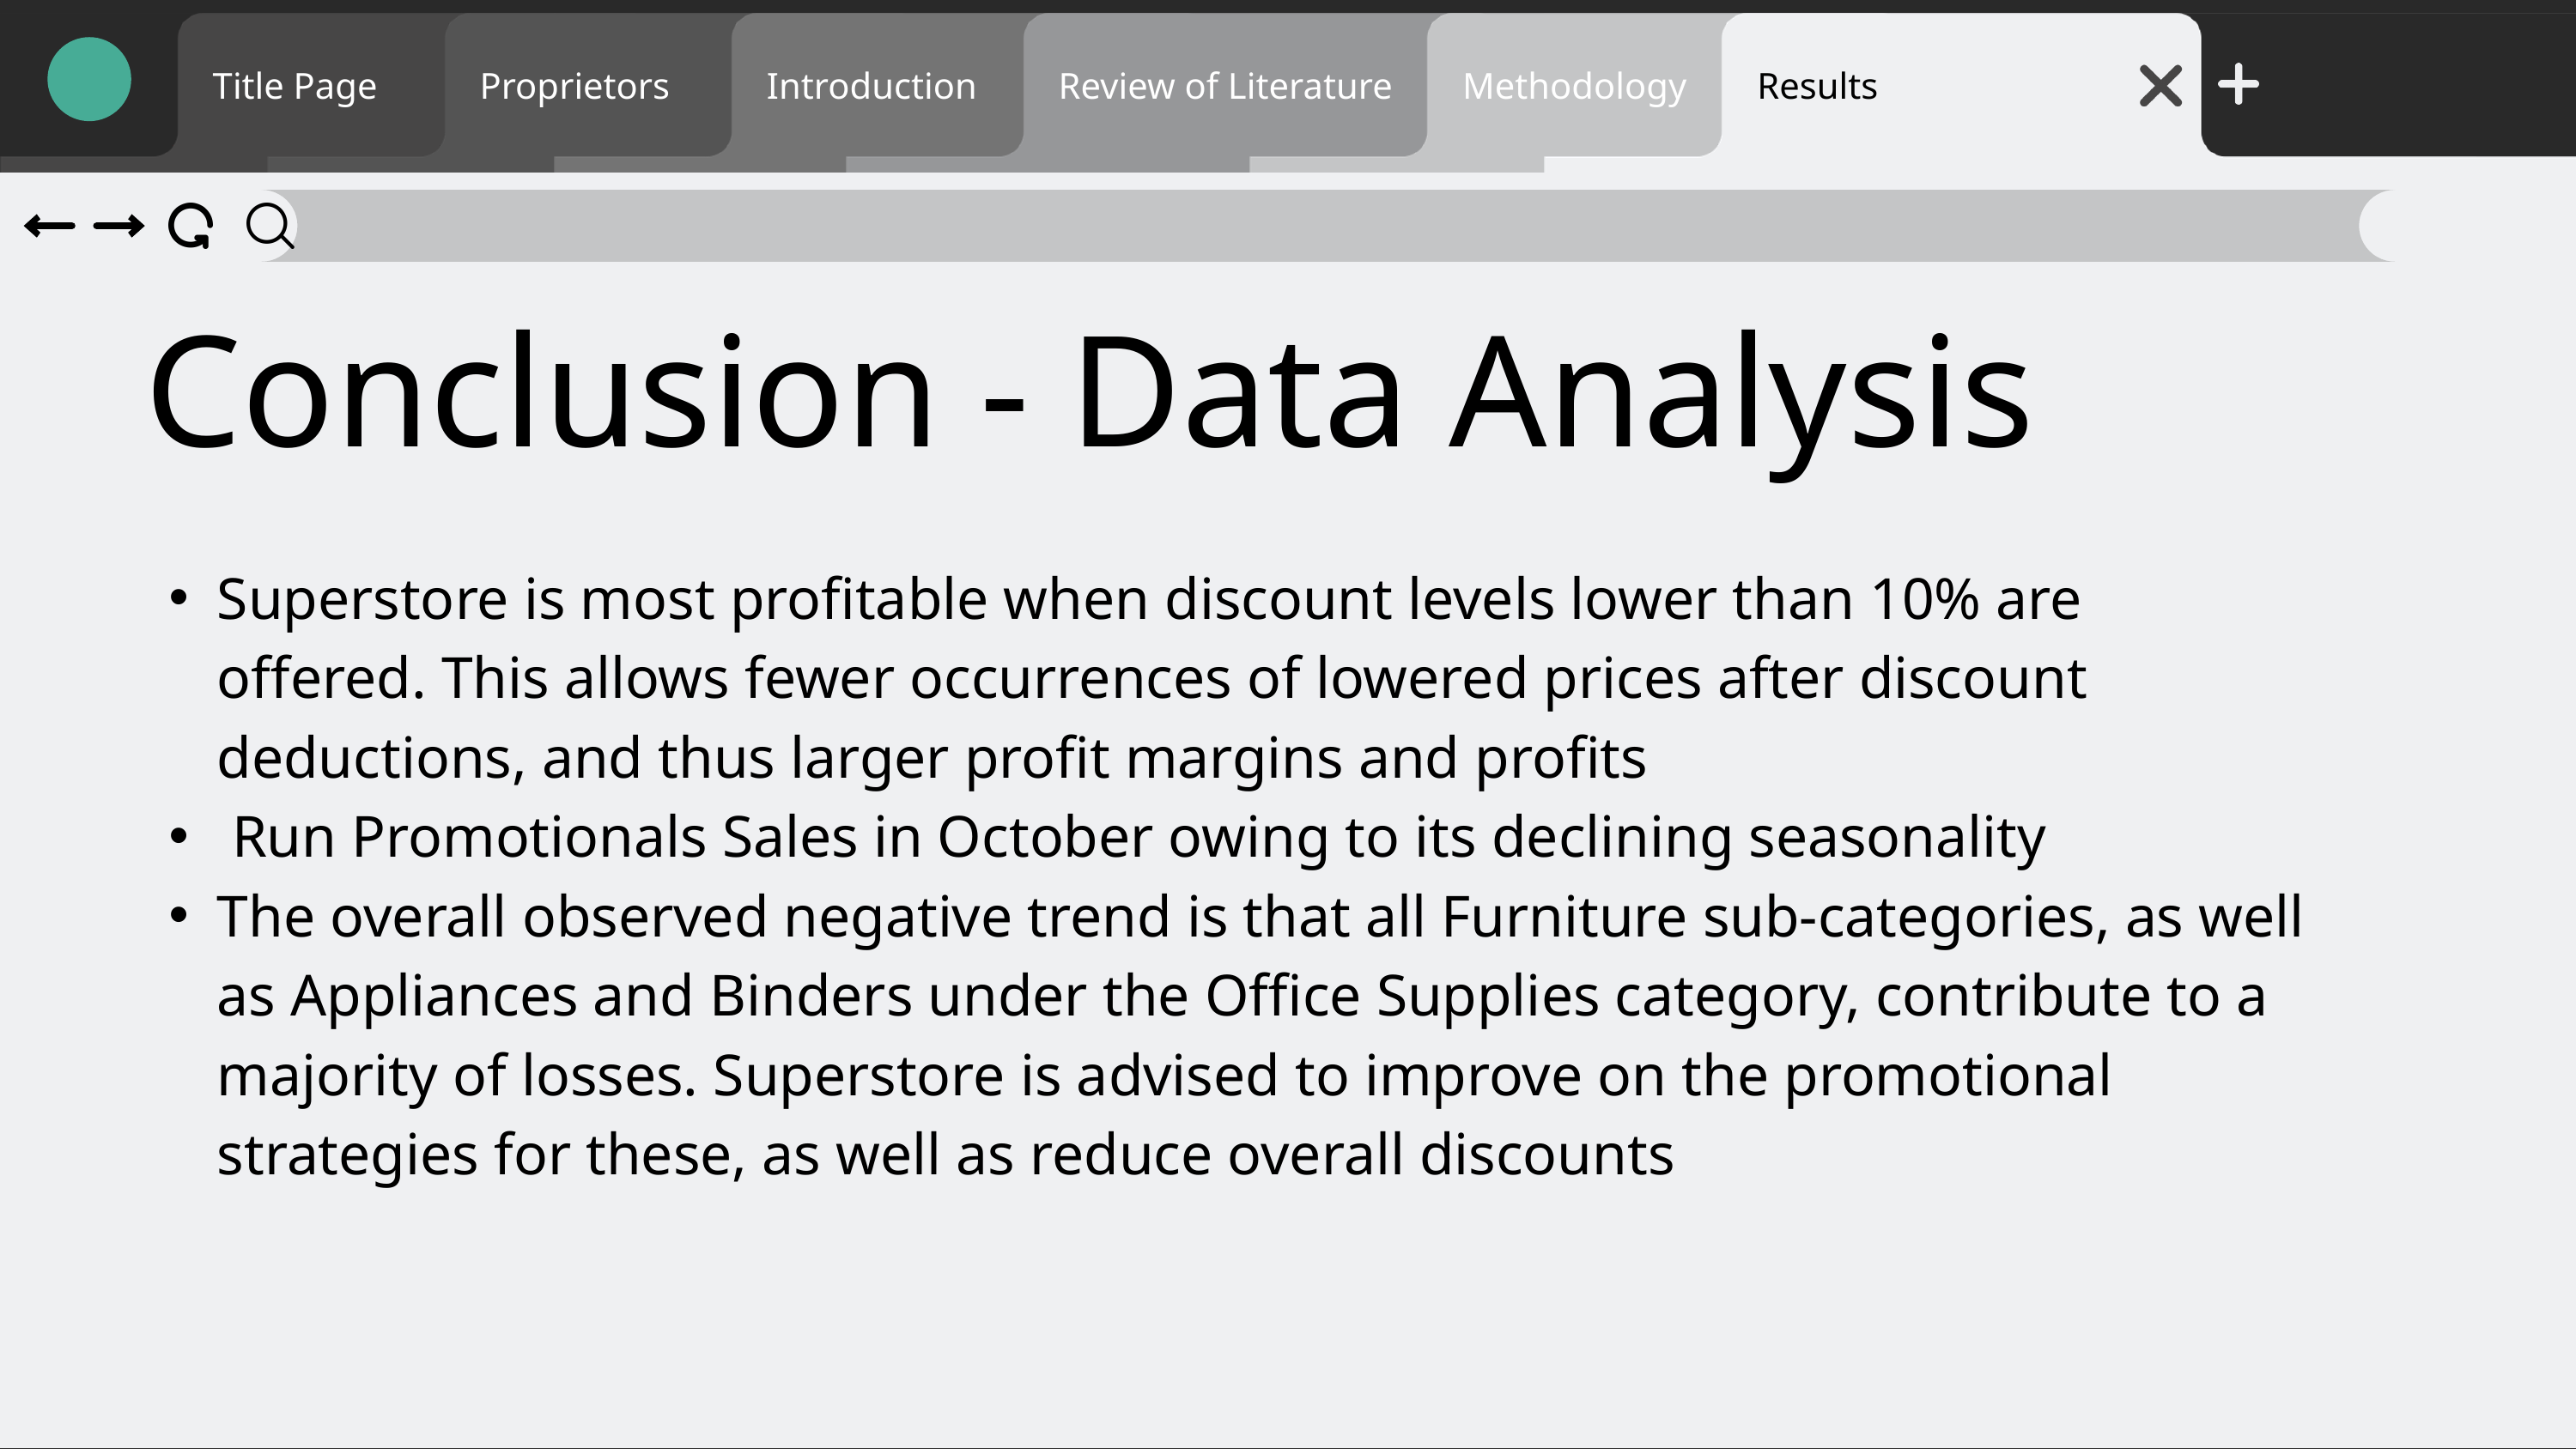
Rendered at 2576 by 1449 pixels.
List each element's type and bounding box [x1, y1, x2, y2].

text_box [46, 36, 132, 122]
picture [168, 203, 213, 249]
text_box [225, 189, 2432, 263]
picture [0, 13, 2576, 173]
text_box [0, 173, 2576, 1449]
picture [246, 203, 295, 249]
